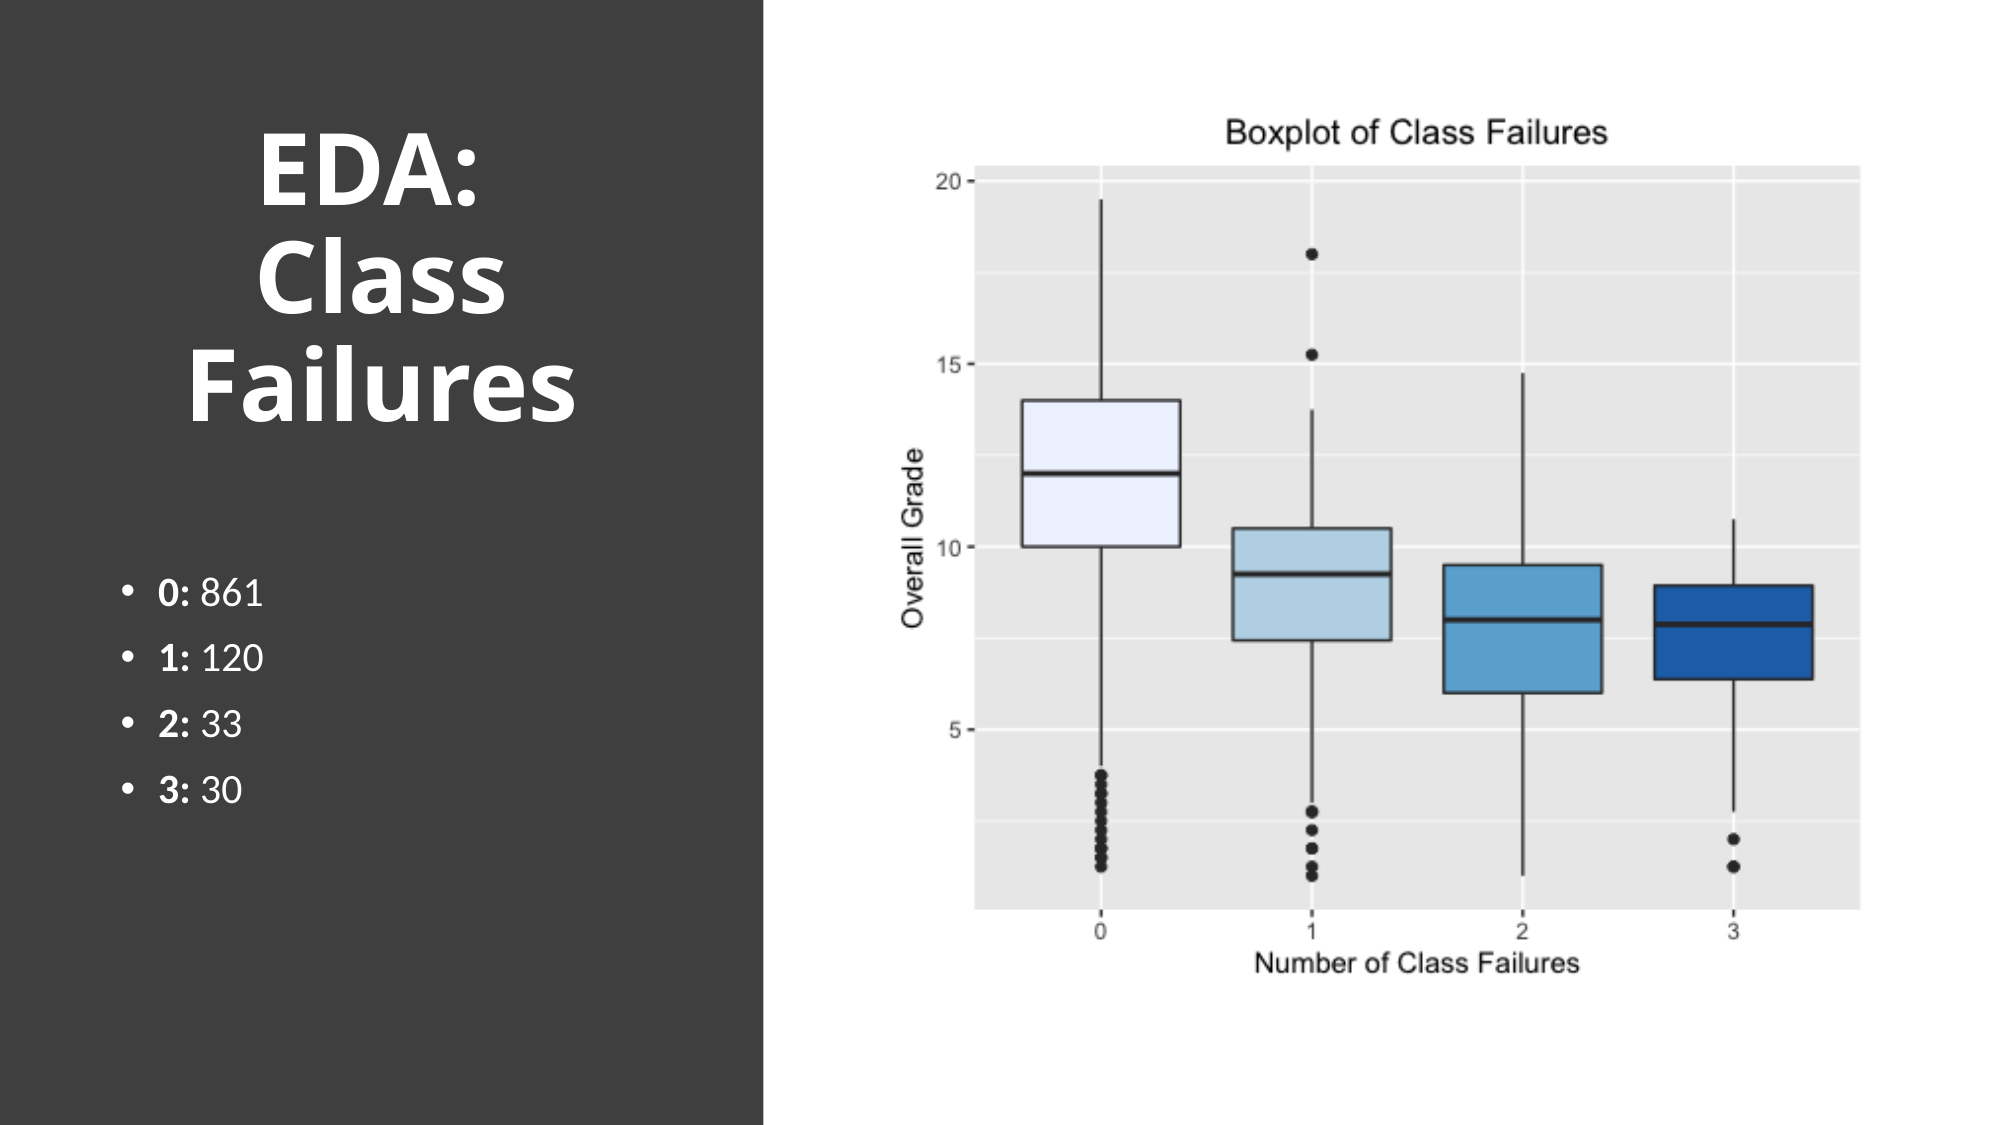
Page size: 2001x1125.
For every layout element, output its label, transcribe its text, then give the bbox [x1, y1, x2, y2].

list 0: 861 1: 120 2: 33 3: 30 [105, 562, 658, 994]
title EDA: Class Failures [105, 0, 658, 562]
picture [888, 105, 1875, 993]
text_box [0, 0, 764, 1125]
